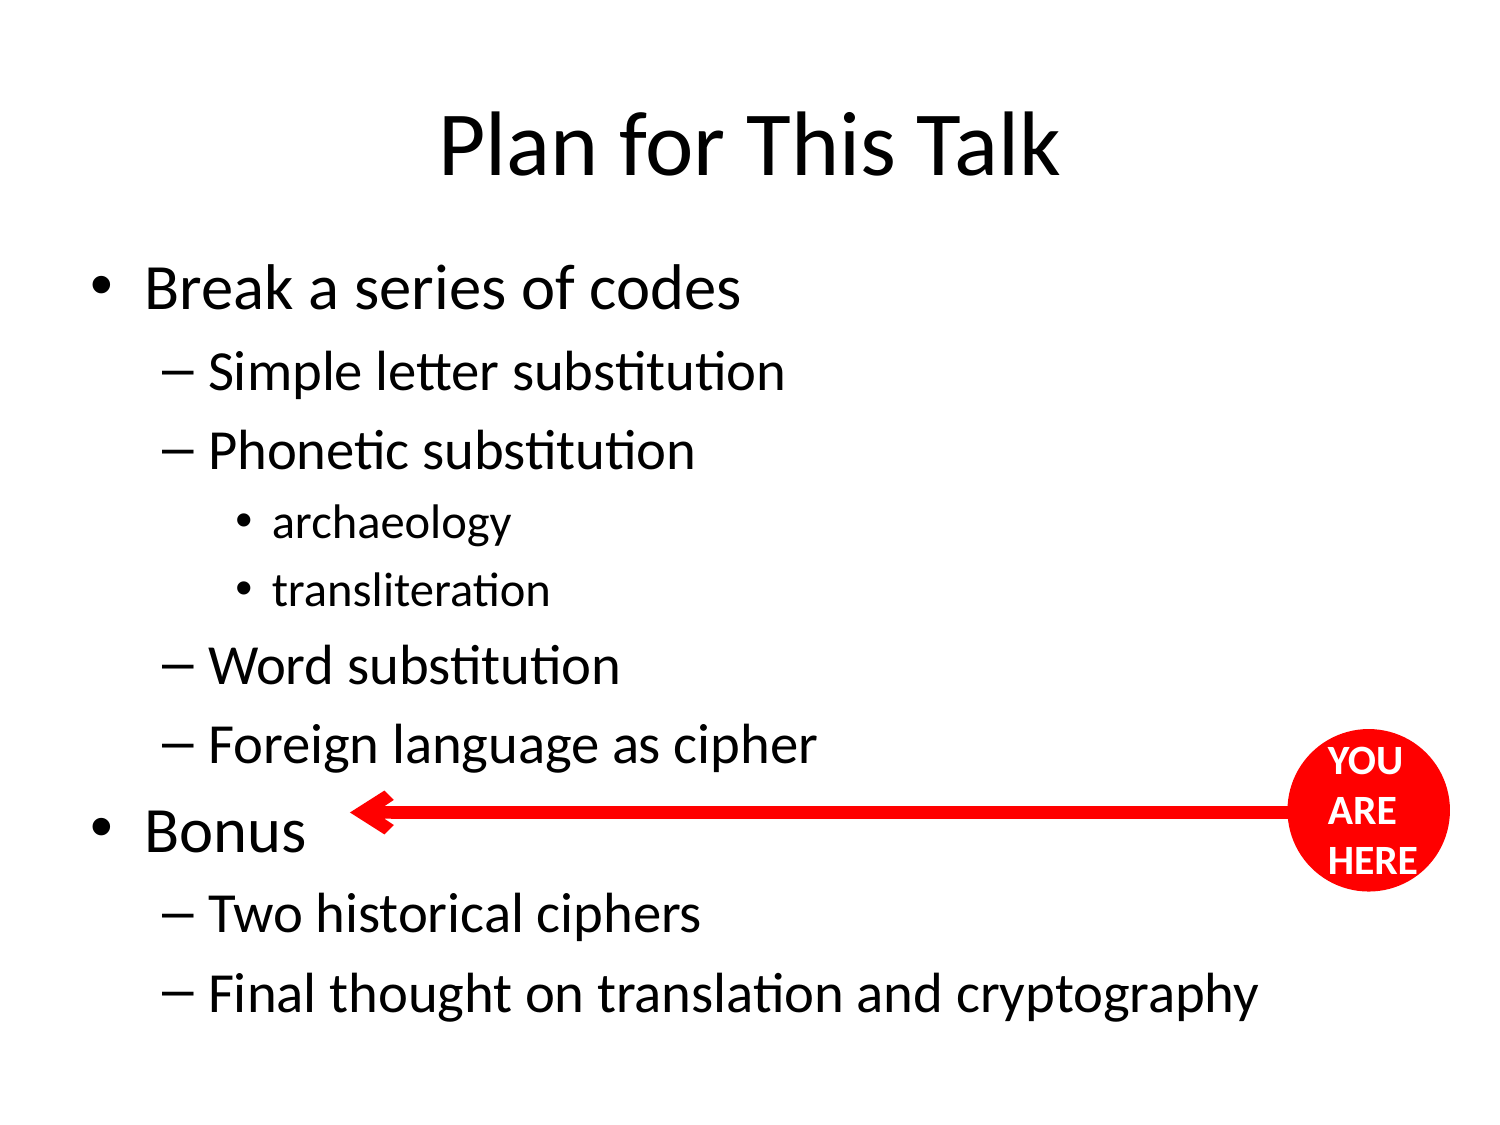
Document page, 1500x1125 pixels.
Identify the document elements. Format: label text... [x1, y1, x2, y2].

title Plan for This Talk [75, 45, 1425, 233]
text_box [1287, 724, 1451, 892]
list Break a series of codes Simple letter substitution Phonetic substitution archaeology transliteration Word substitution Foreign language as cipher Bonus Two historical ciphers Final thought on translation and cryptography [75, 237, 1463, 1038]
